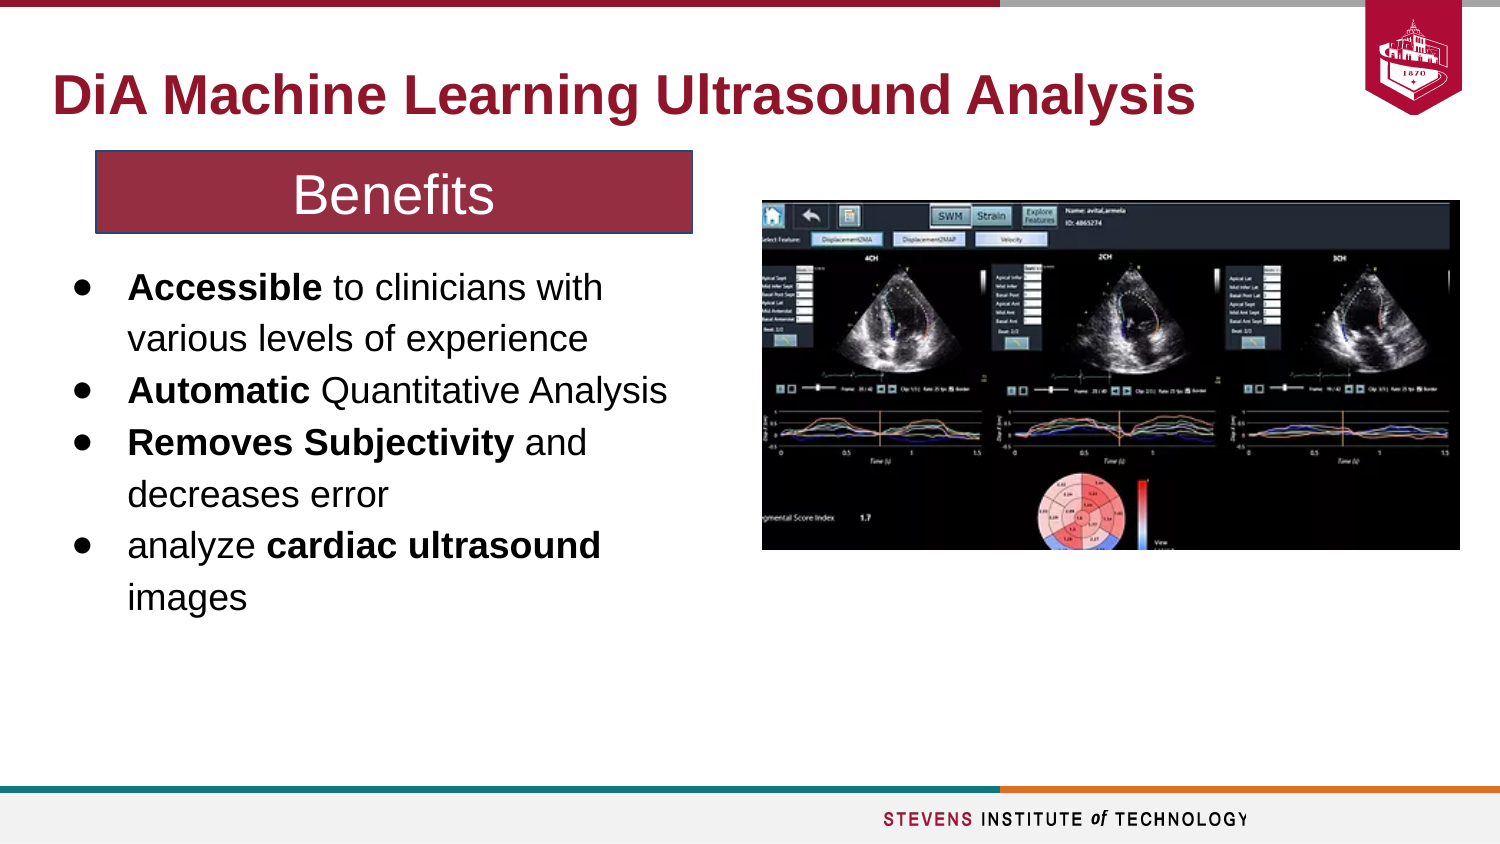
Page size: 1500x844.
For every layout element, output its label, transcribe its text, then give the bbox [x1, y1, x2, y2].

text_box Benefits [95, 151, 693, 233]
picture [884, 810, 1246, 826]
picture [762, 199, 1461, 550]
list Accessible to clinicians with various levels of experience Automatic Quantitative Analysis Removes Subjectivity and decreases error analyze cardiac ultrasound images [37, 248, 735, 748]
title DiA Machine Learning Ultrasound Analysis [37, 40, 1236, 107]
picture [1365, 0, 1462, 115]
